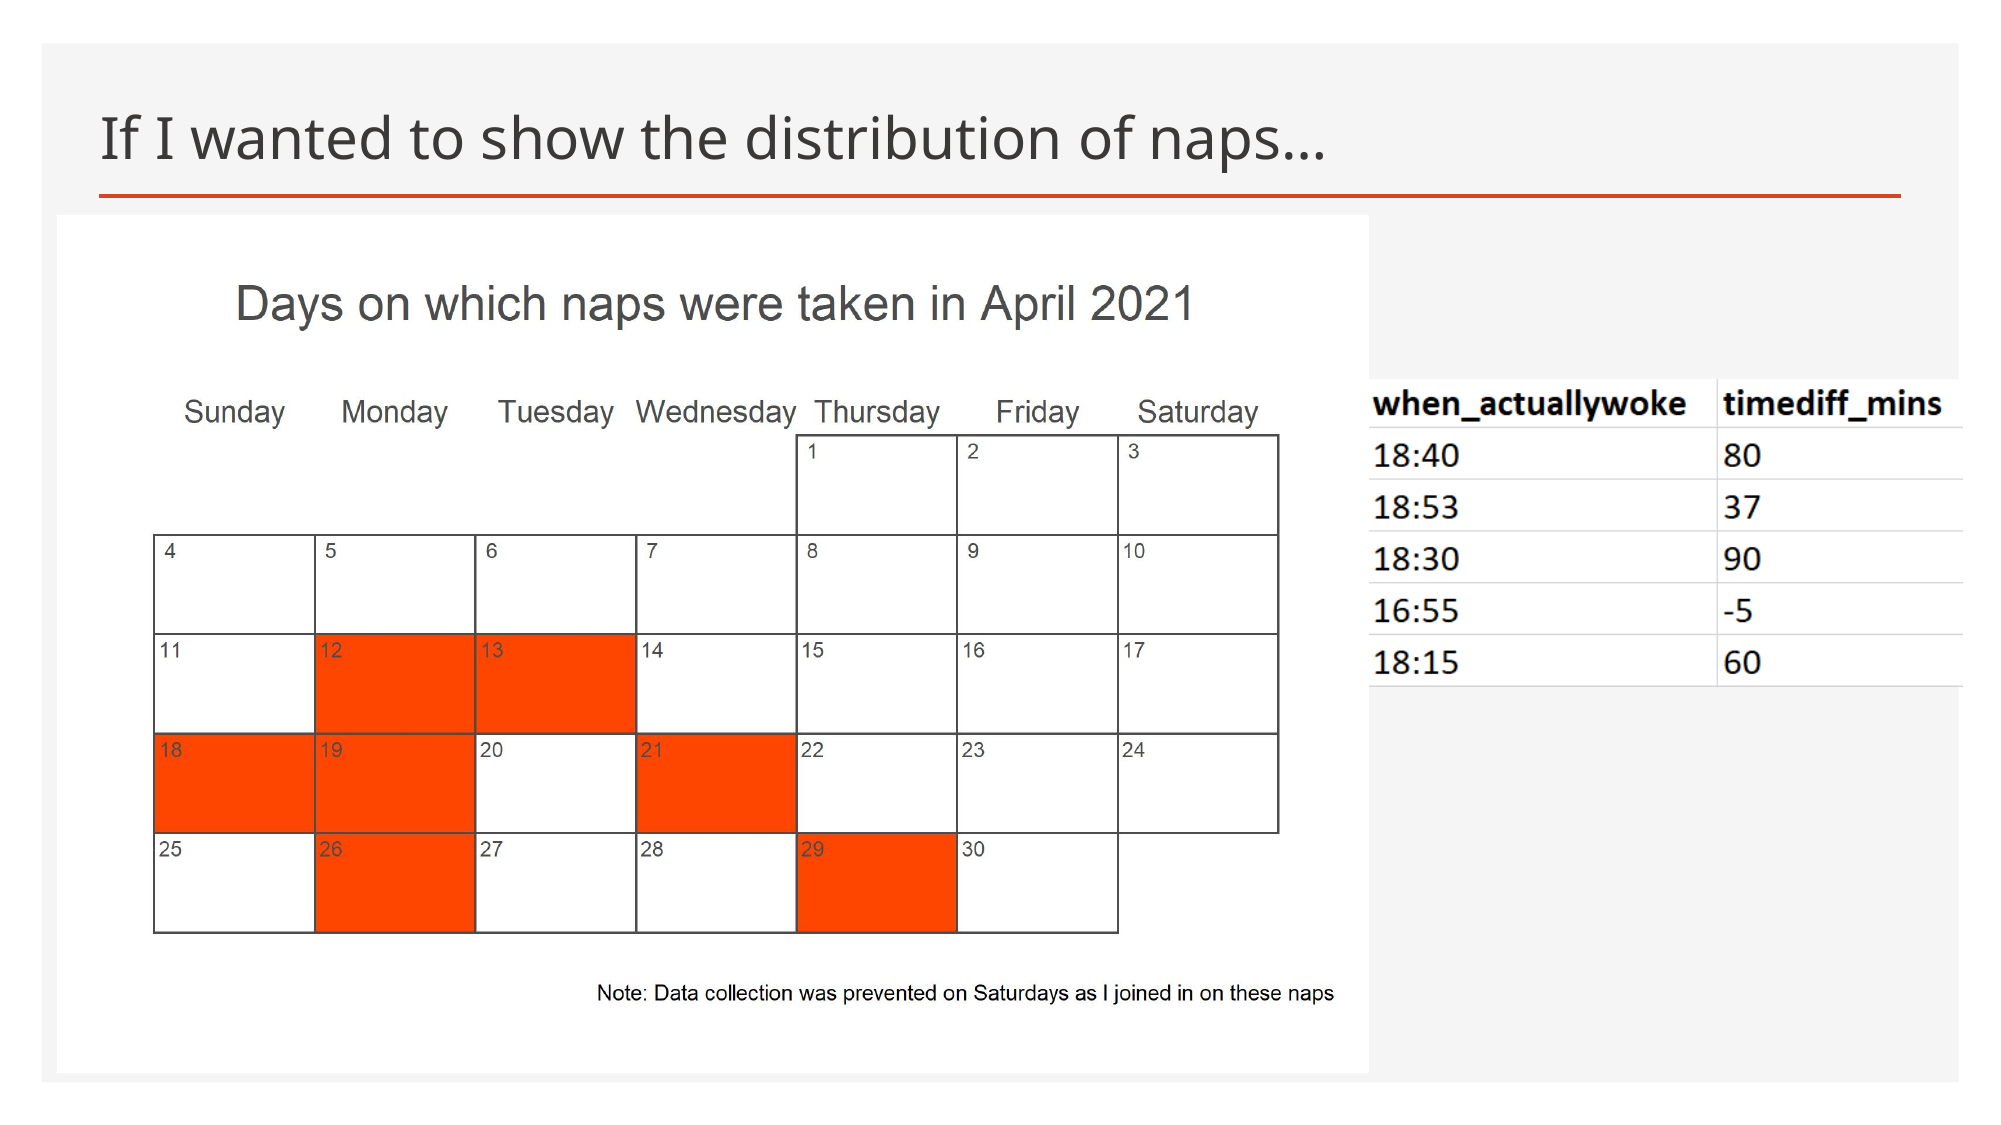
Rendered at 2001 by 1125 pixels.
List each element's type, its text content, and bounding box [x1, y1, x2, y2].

picture [57, 215, 1963, 1073]
title If I wanted to show the distribution of naps… [85, 73, 1361, 179]
